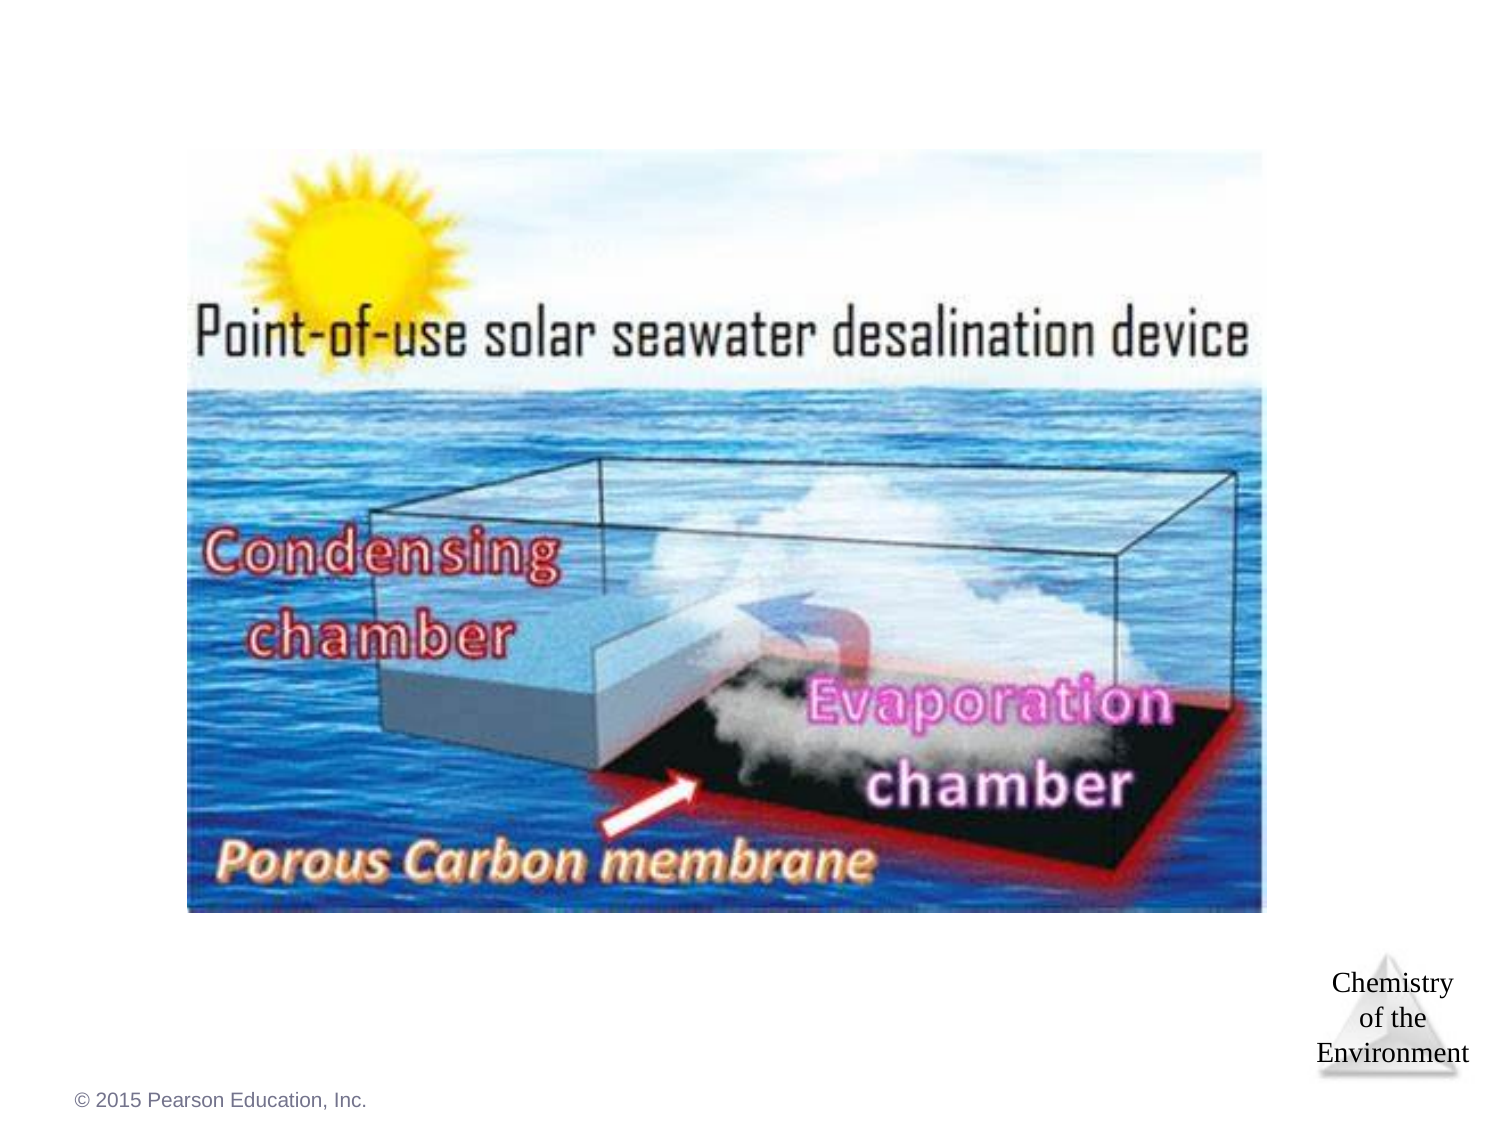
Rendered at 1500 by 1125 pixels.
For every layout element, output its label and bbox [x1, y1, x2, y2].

picture [187, 149, 1267, 913]
picture [1275, 899, 1500, 1125]
